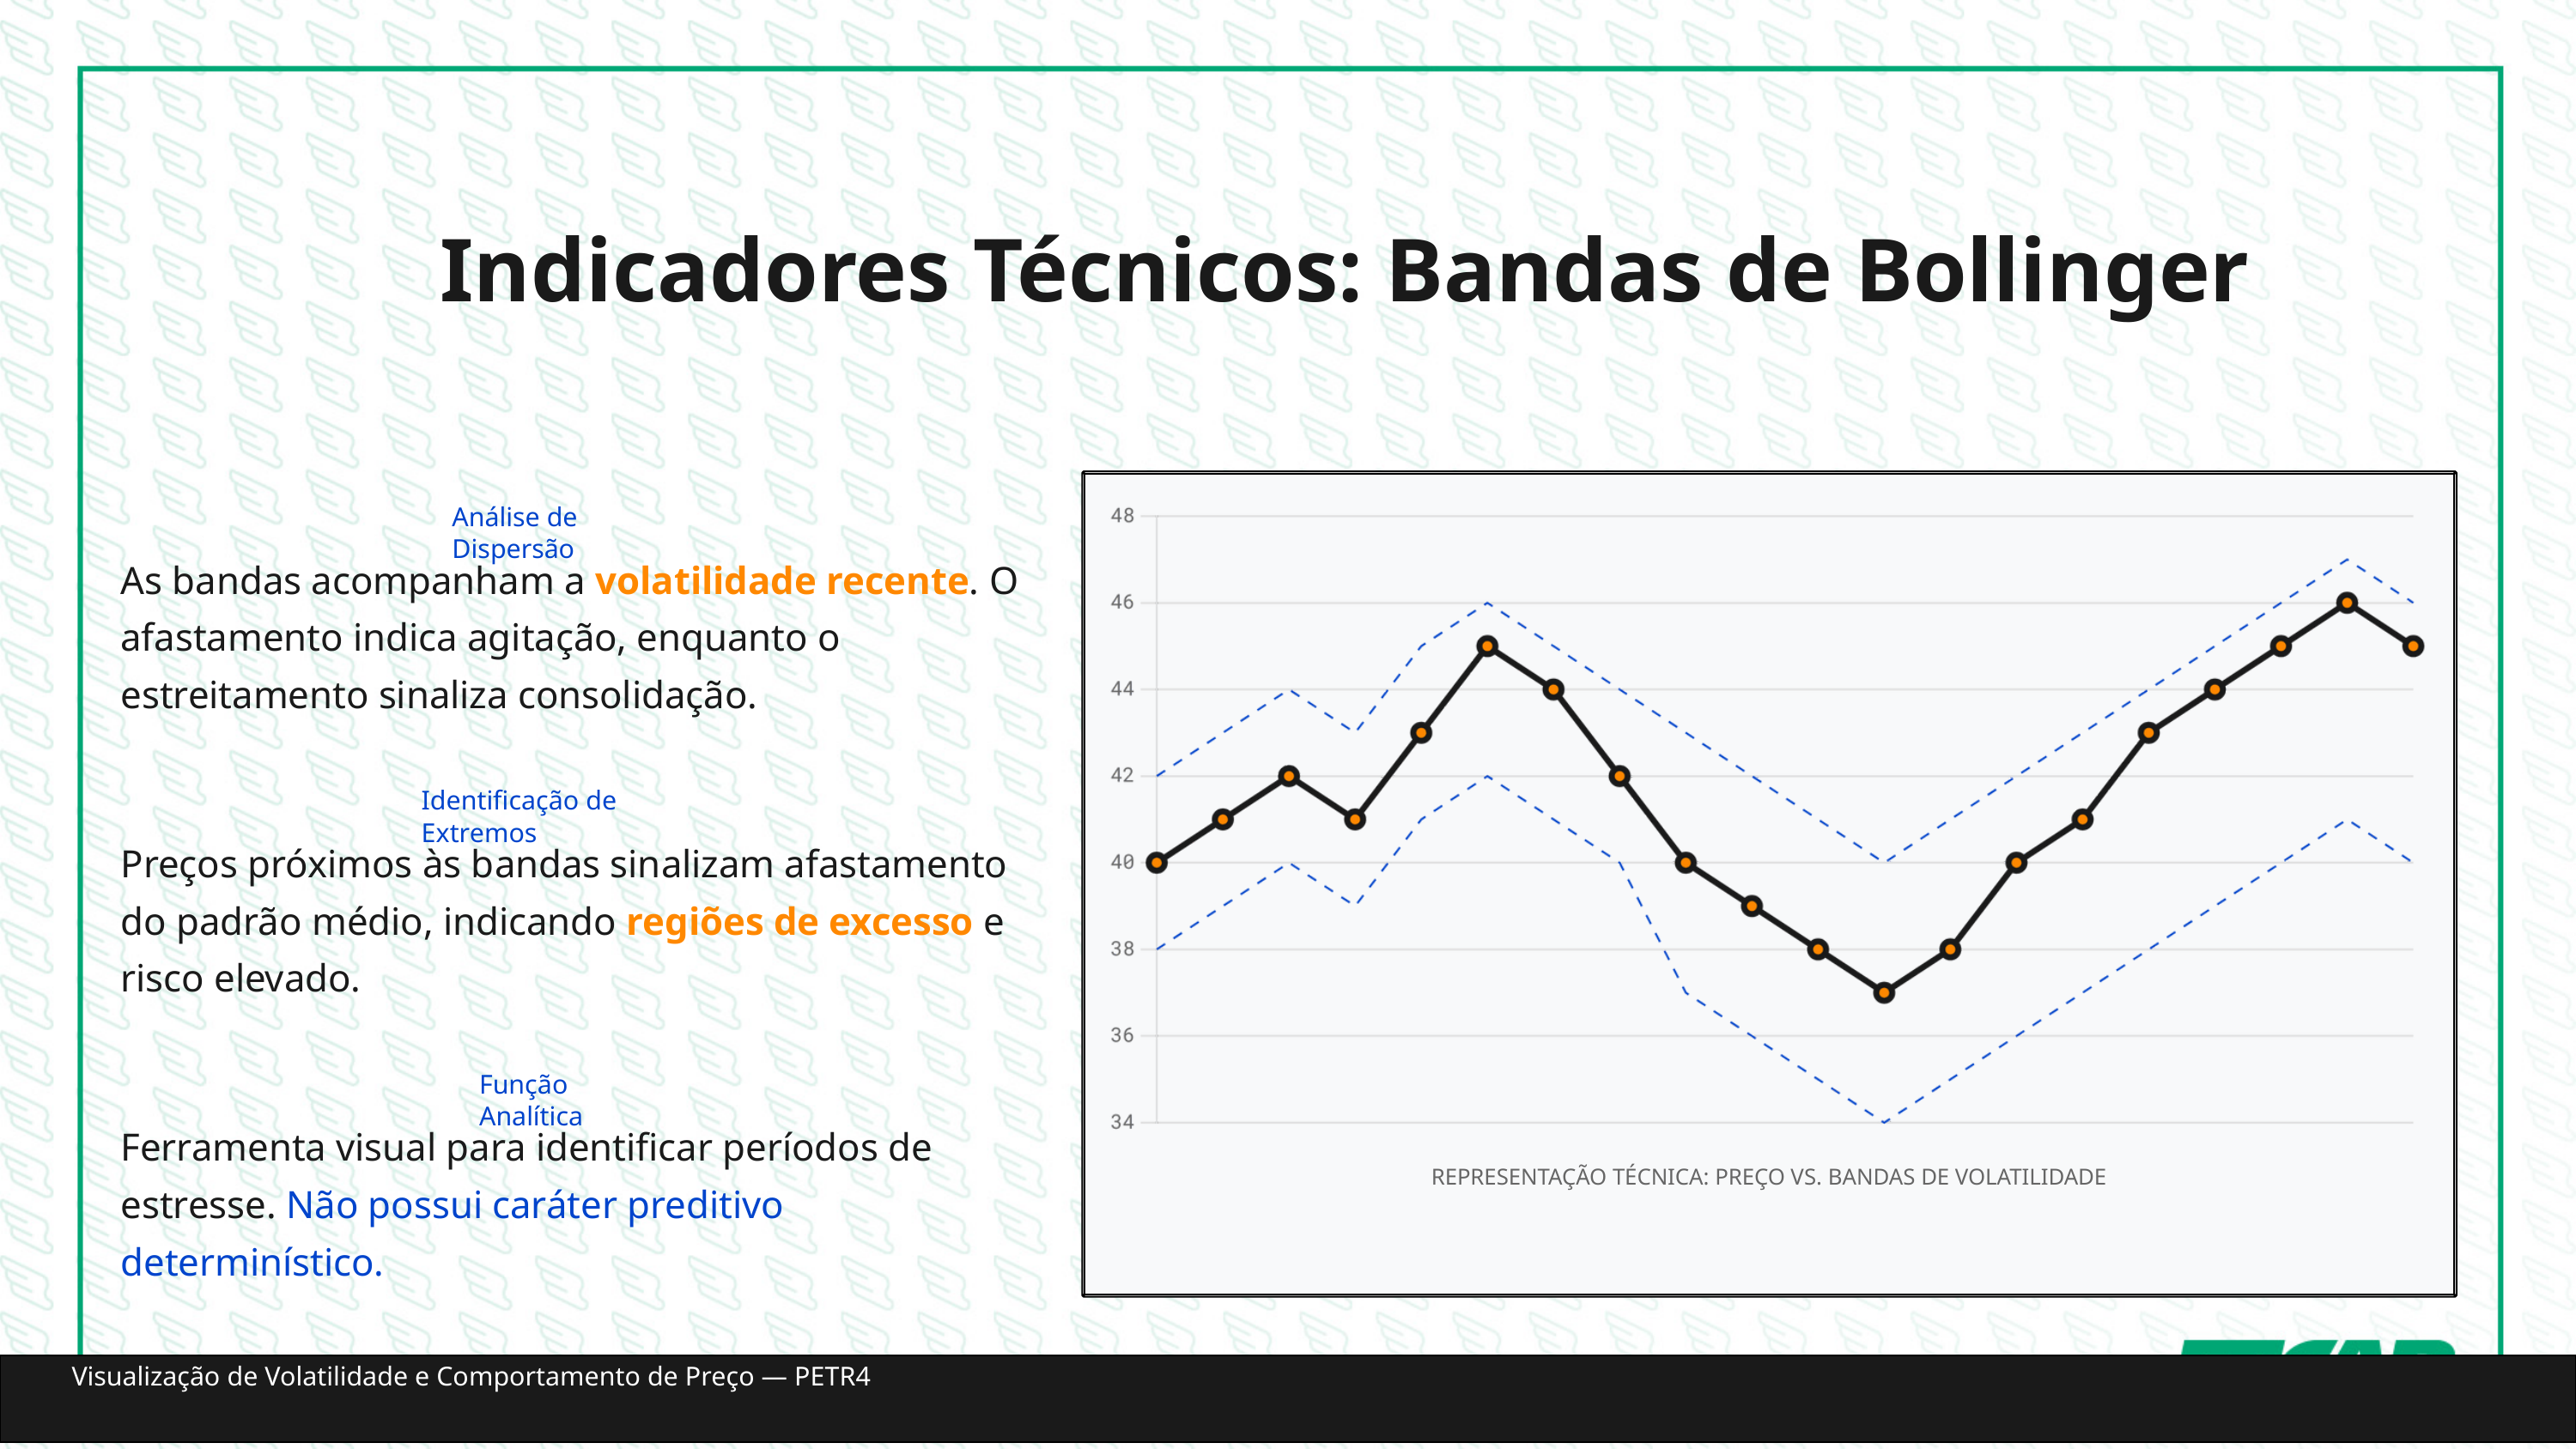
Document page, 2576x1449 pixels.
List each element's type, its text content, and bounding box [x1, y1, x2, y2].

text_box As bandas acompanham a volatilidade recente. O afastamento indica agitação, enquanto o estreitamento sinaliza consolidação. [120, 544, 1036, 717]
text_box Indicadores Técnicos: Bandas de Bollinger [440, 204, 2257, 319]
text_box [0, 1355, 2576, 1443]
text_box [1082, 470, 2458, 1297]
text_box [0, 0, 2576, 1355]
text_box Análise de Dispersão [452, 499, 704, 544]
text_box Ferramenta visual para identificar períodos de estresse. Não possui caráter preditivo determinístico. [120, 1112, 1036, 1283]
text_box Preços próximos às bandas sinalizam afastamento do padrão médio, indicando regiões de excesso e risco elevado. [120, 828, 1036, 1000]
text_box Identificação de Extremos [421, 783, 735, 828]
text_box Função Analítica [479, 1066, 677, 1112]
